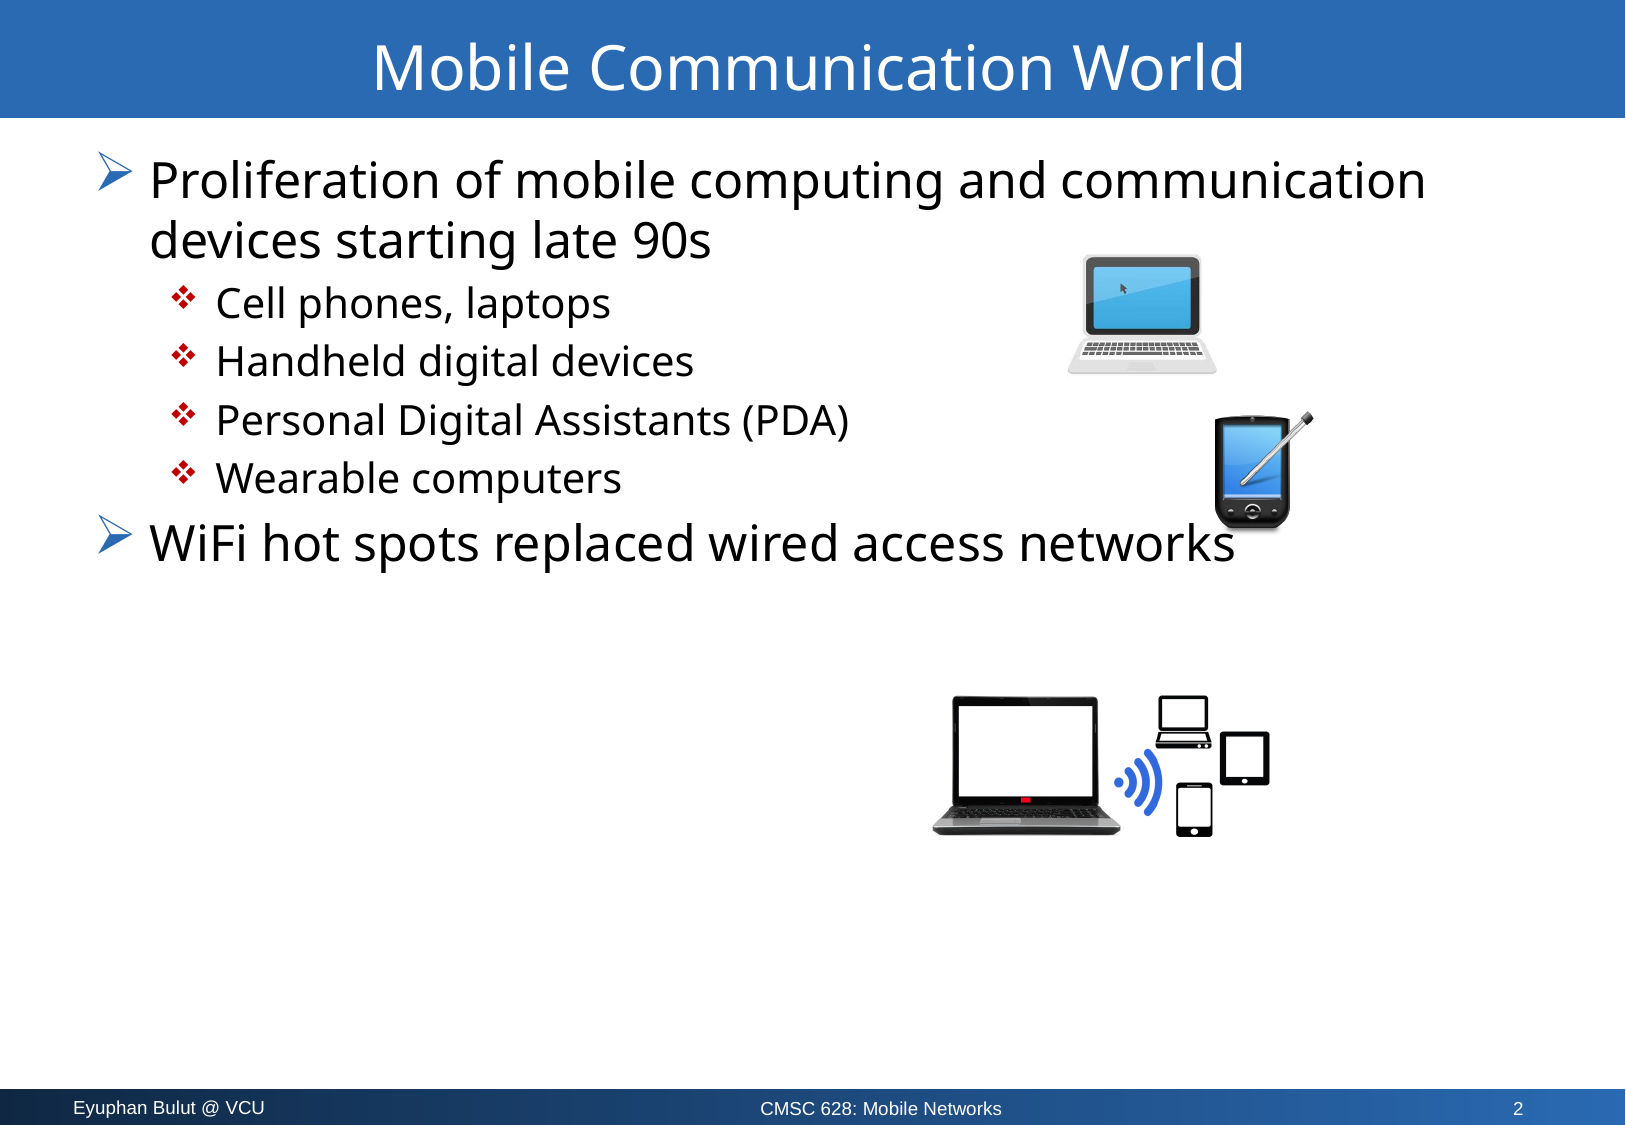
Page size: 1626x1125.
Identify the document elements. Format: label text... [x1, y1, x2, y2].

picture [930, 692, 1272, 840]
picture [1067, 238, 1217, 389]
list Proliferation of mobile computing and communication devices starting late 90s Cell phones, laptops Handheld digital devices Personal Digital Assistants (PDA) Wearable computers WiFi hot spots replaced wired access networks [93, 148, 1529, 1055]
slide_number 2 [1388, 1087, 1524, 1125]
title Mobile Communication World [91, 23, 1528, 95]
picture [1190, 407, 1323, 541]
